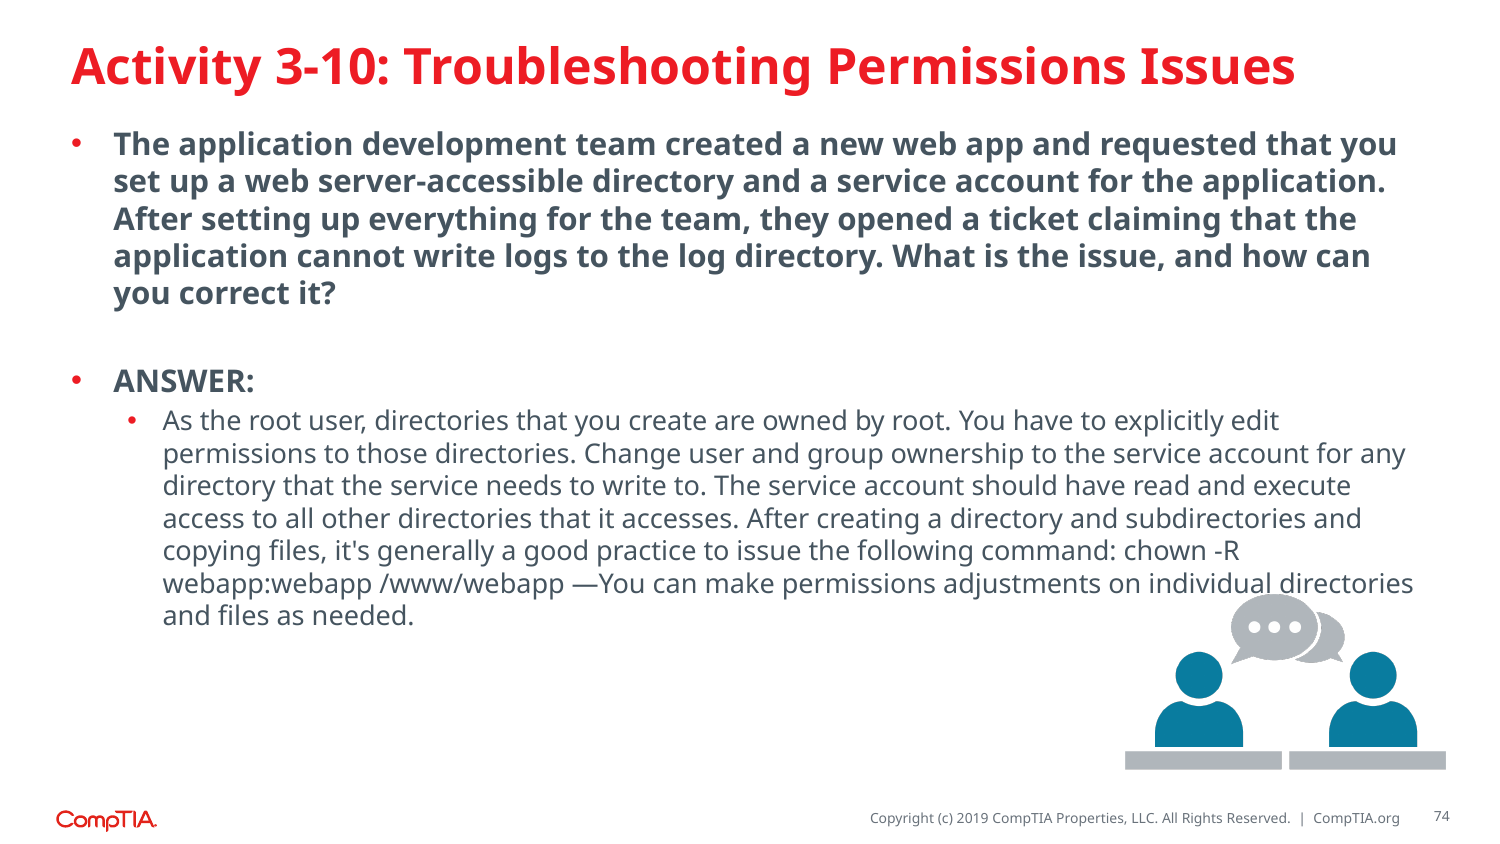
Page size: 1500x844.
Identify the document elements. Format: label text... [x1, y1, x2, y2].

list The application development team created a new web app and requested that you set up a web server-accessible directory and a service account for the application. After setting up everything for the team, they opened a ticket claiming that the application cannot write logs to the log directory. What is the issue, and how can you correct it? ANSWER: As the root user, directories that you create are owned by root. You have to explicitly edit permissions to those directories. Change user and group ownership to the service account for any directory that the service needs to write to. The service account should have read and execute access to all other directories that it accesses. After creating a directory and subdirectories and copying files, it's generally a good practice to issue the following command: chown -R webapp:webapp /www/webapp —You can make permissions adjustments on individual directories and files as needed. [56, 116, 1444, 724]
slide_number 74 [1407, 800, 1450, 835]
title Activity 3-10: Troubleshooting Permissions Issues [56, 12, 1350, 117]
picture [1124, 593, 1446, 770]
